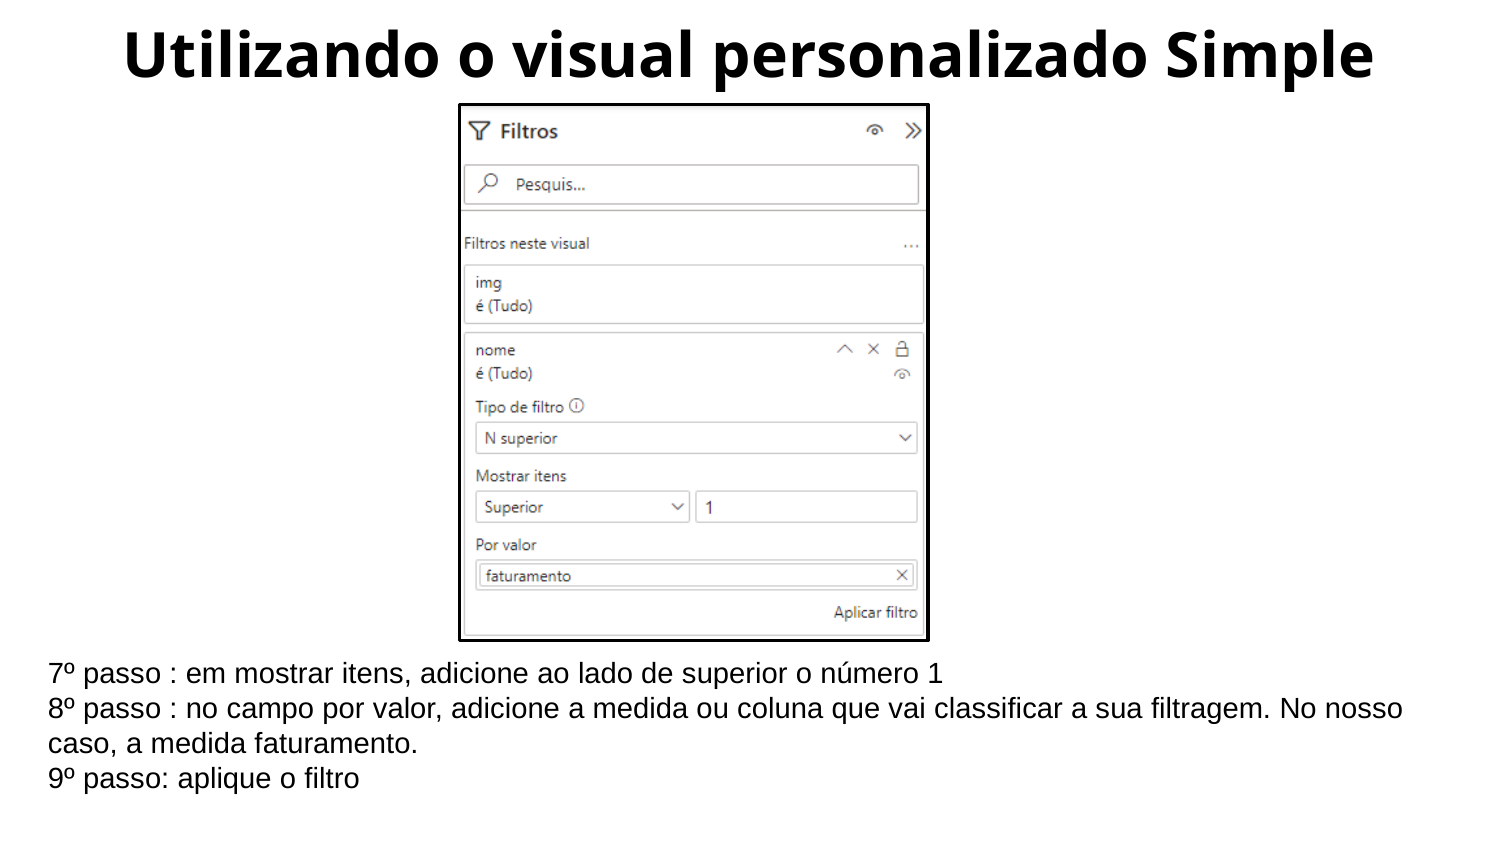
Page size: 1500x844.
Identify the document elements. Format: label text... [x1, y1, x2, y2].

text_box 7º passo : em mostrar itens, adicione ao lado de superior o número 1 8º passo : no campo por valor, adicione a medida ou coluna que vai classificar a sua filtragem. No nosso caso, a medida faturamento. 9º passo: aplique o filtro [33, 639, 1467, 809]
text_box Utilizando o visual personalizado Simple Image [0, 0, 1500, 180]
picture [460, 105, 927, 640]
